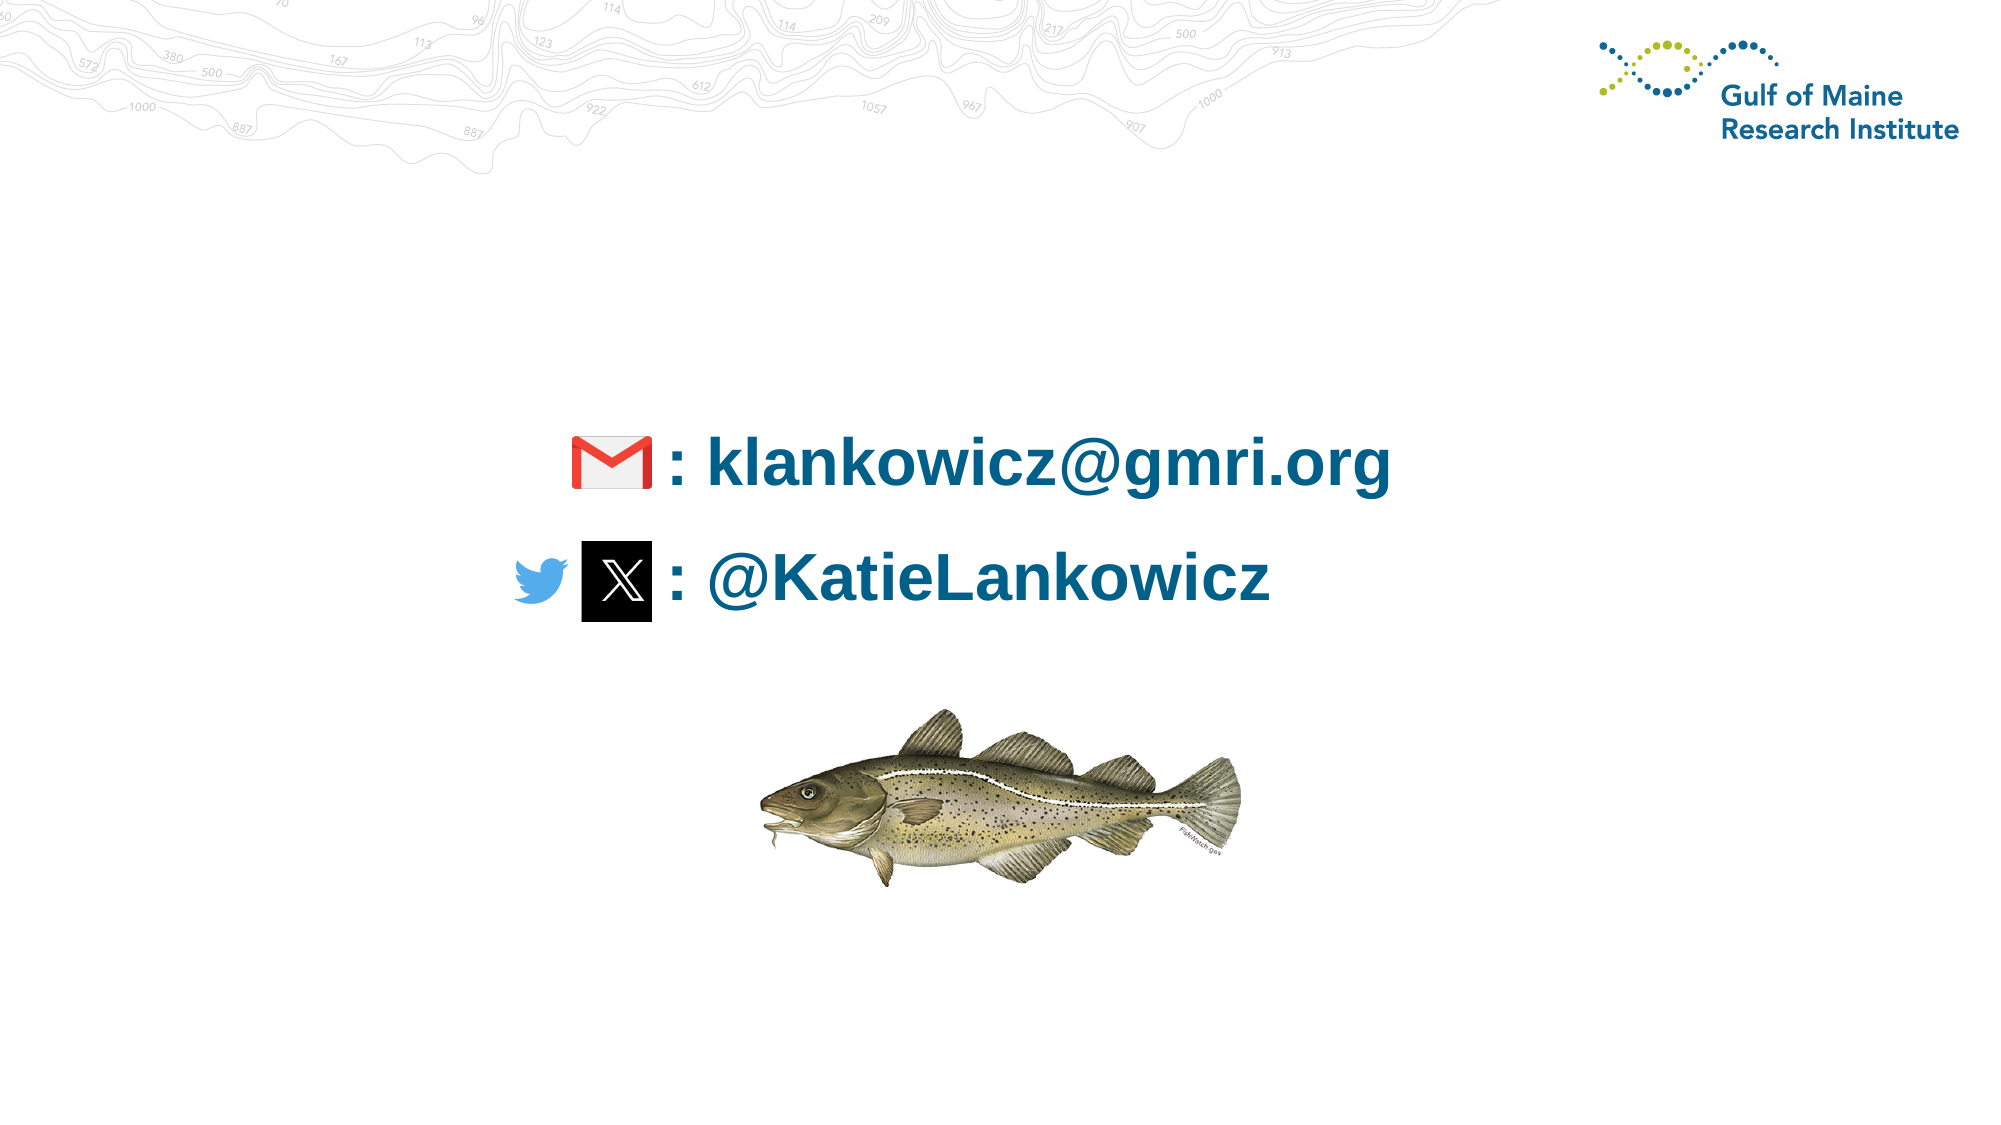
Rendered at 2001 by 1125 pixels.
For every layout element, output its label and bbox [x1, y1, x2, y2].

text_box [510, 410, 1476, 696]
picture [0, 0, 2000, 1125]
